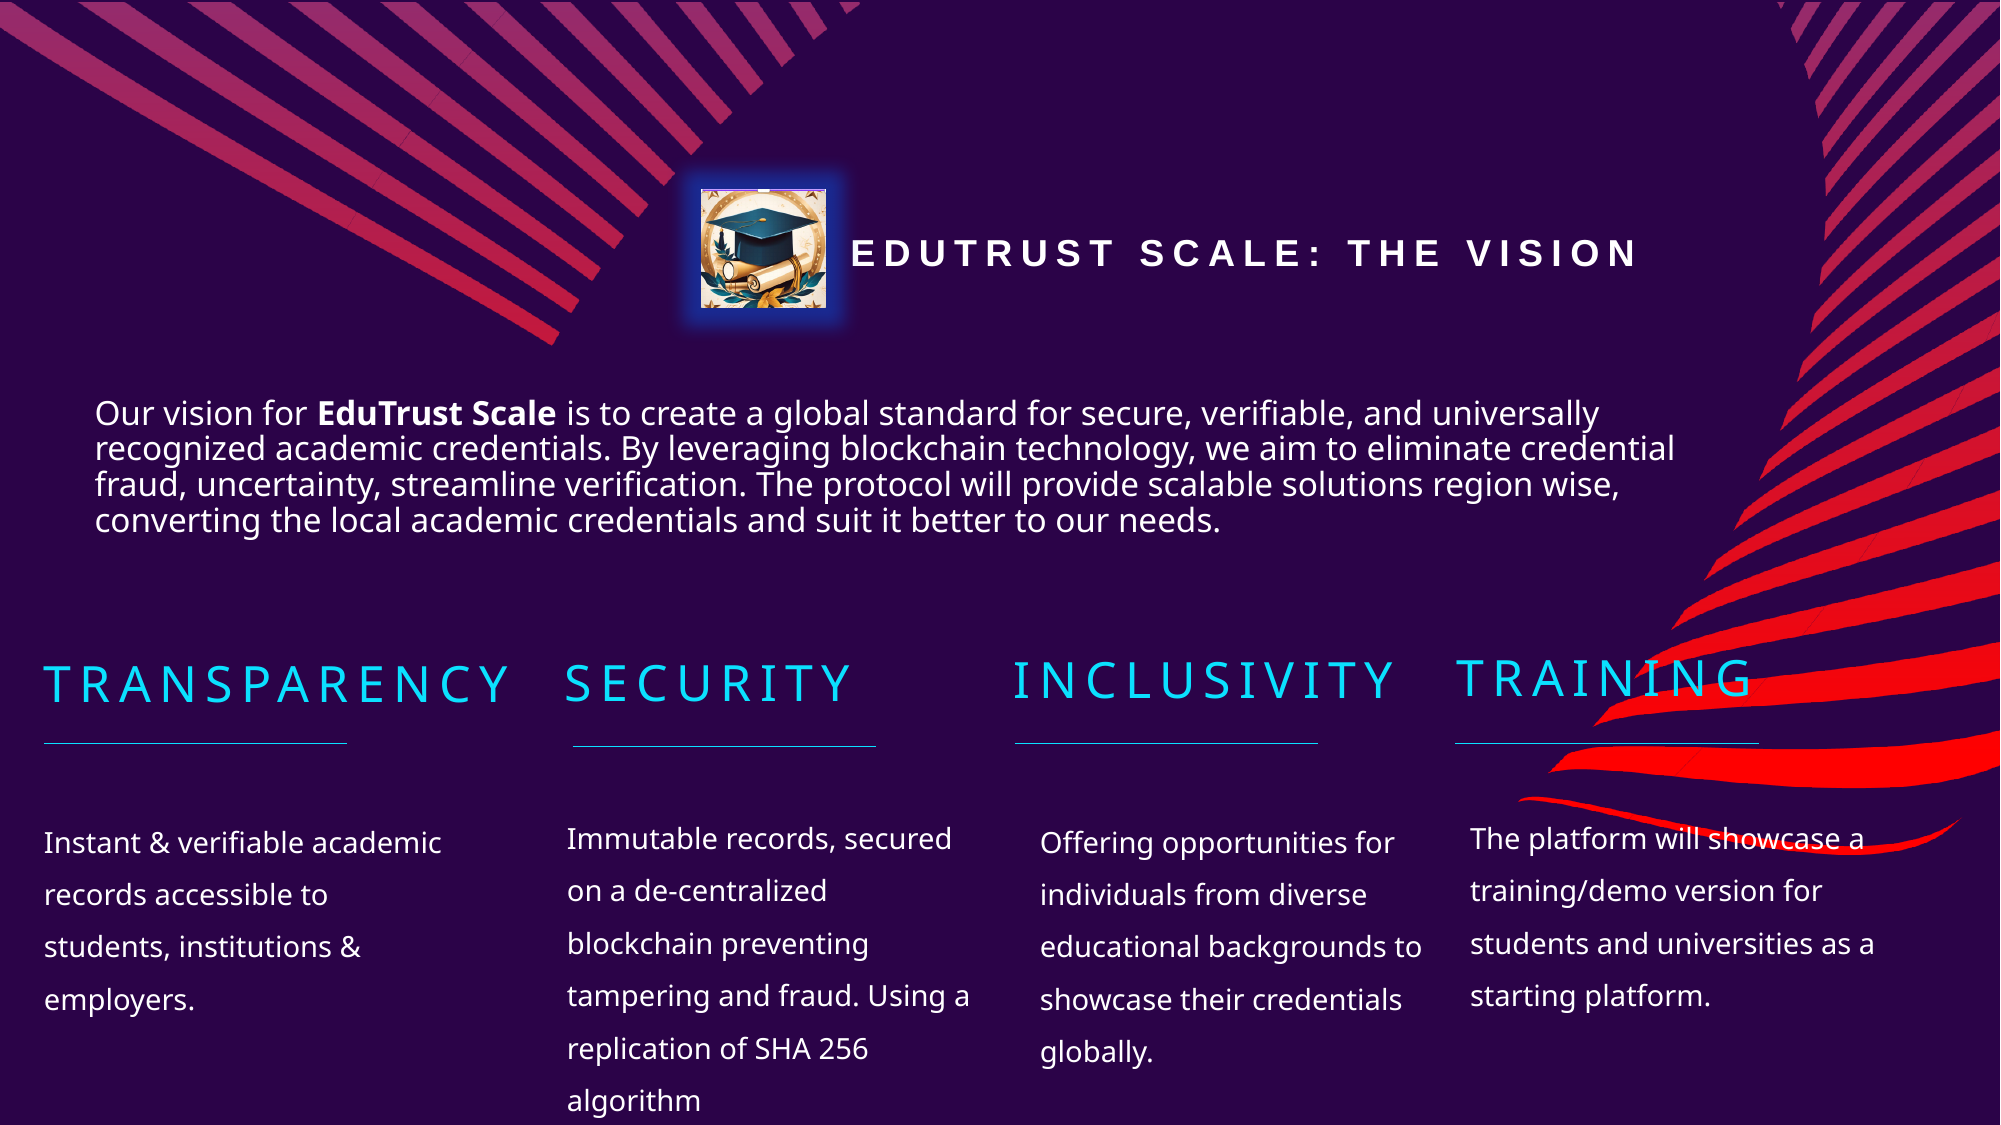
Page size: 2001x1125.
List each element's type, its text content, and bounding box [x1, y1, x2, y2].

title EduTrust SCALE: The Vision [825, 226, 1662, 388]
text_box Security [549, 636, 1071, 720]
list Instant & verifiable academic records accessible to students, institutions & employers. [29, 799, 472, 988]
text_box Offering opportunities for individuals from diverse educational backgrounds to showcase their credentials globally.​ [1025, 799, 1467, 1077]
text_box Our vision for EduTrust Scale is to create a global standard for secure, verifiable, and universally recognized academic credentials. By leveraging blockchain technology, we aim to eliminate credential fraud, uncertainty, streamline verification. The protocol will provide scalable solutions region wise, converting the local academic credentials and suit it better to our needs. [79, 388, 1725, 578]
list The platform will showcase a training/demo version for students and universities as a starting platform. [1455, 795, 1898, 1073]
picture [0, 0, 2000, 1125]
text_box INCLUSIVITY [998, 553, 1520, 717]
list Transparency [29, 636, 550, 721]
list Immutable records, secured on a de-centralized blockchain preventing tampering and fraud. Using a replication of SHA 256 algorithm [552, 795, 994, 1062]
text_box Training [1441, 552, 1963, 716]
